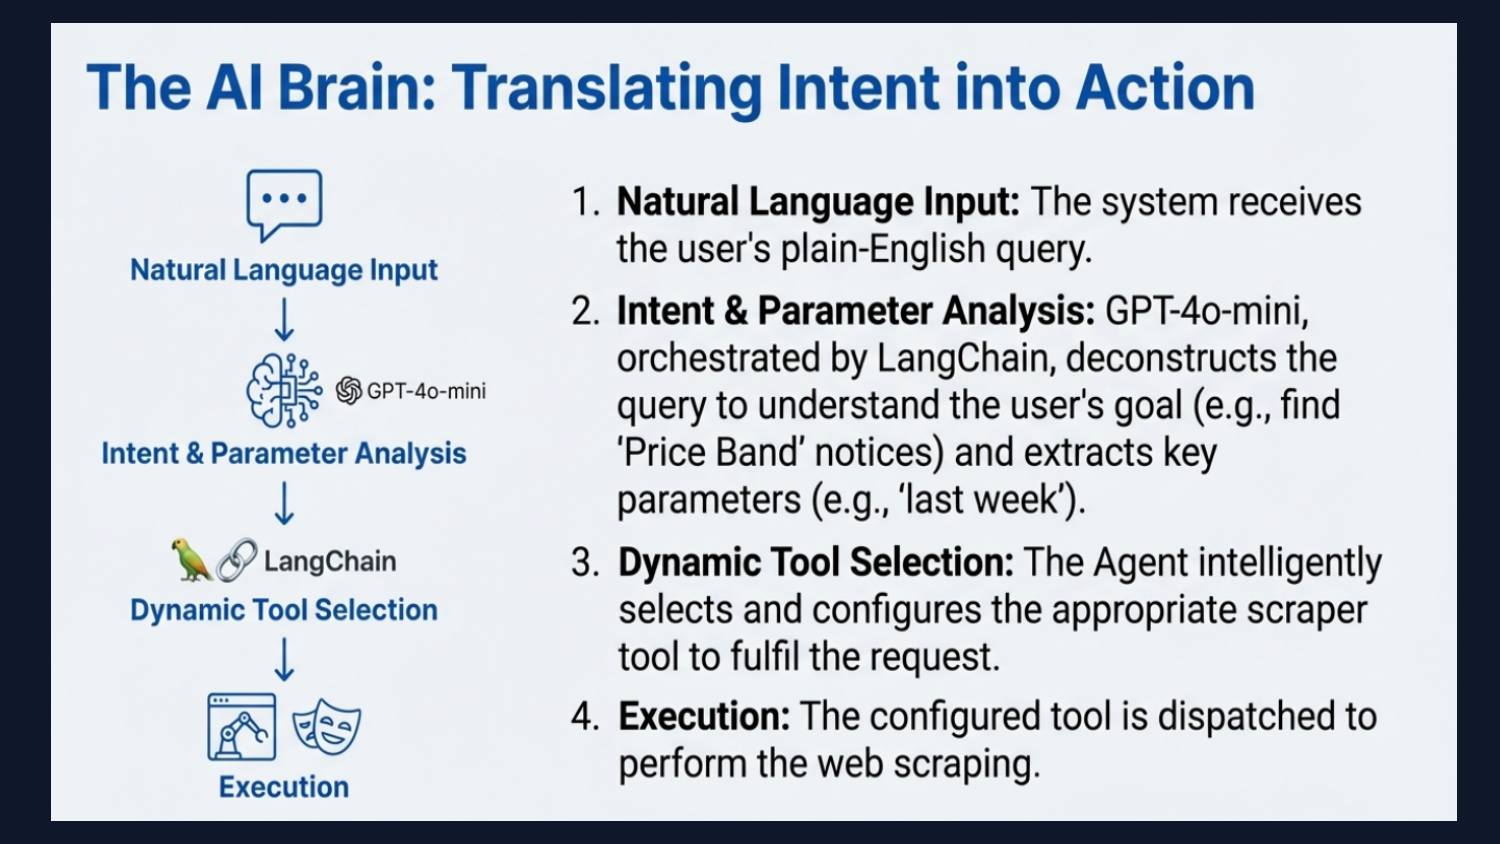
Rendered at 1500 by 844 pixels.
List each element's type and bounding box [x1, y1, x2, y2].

picture [51, 23, 1457, 821]
